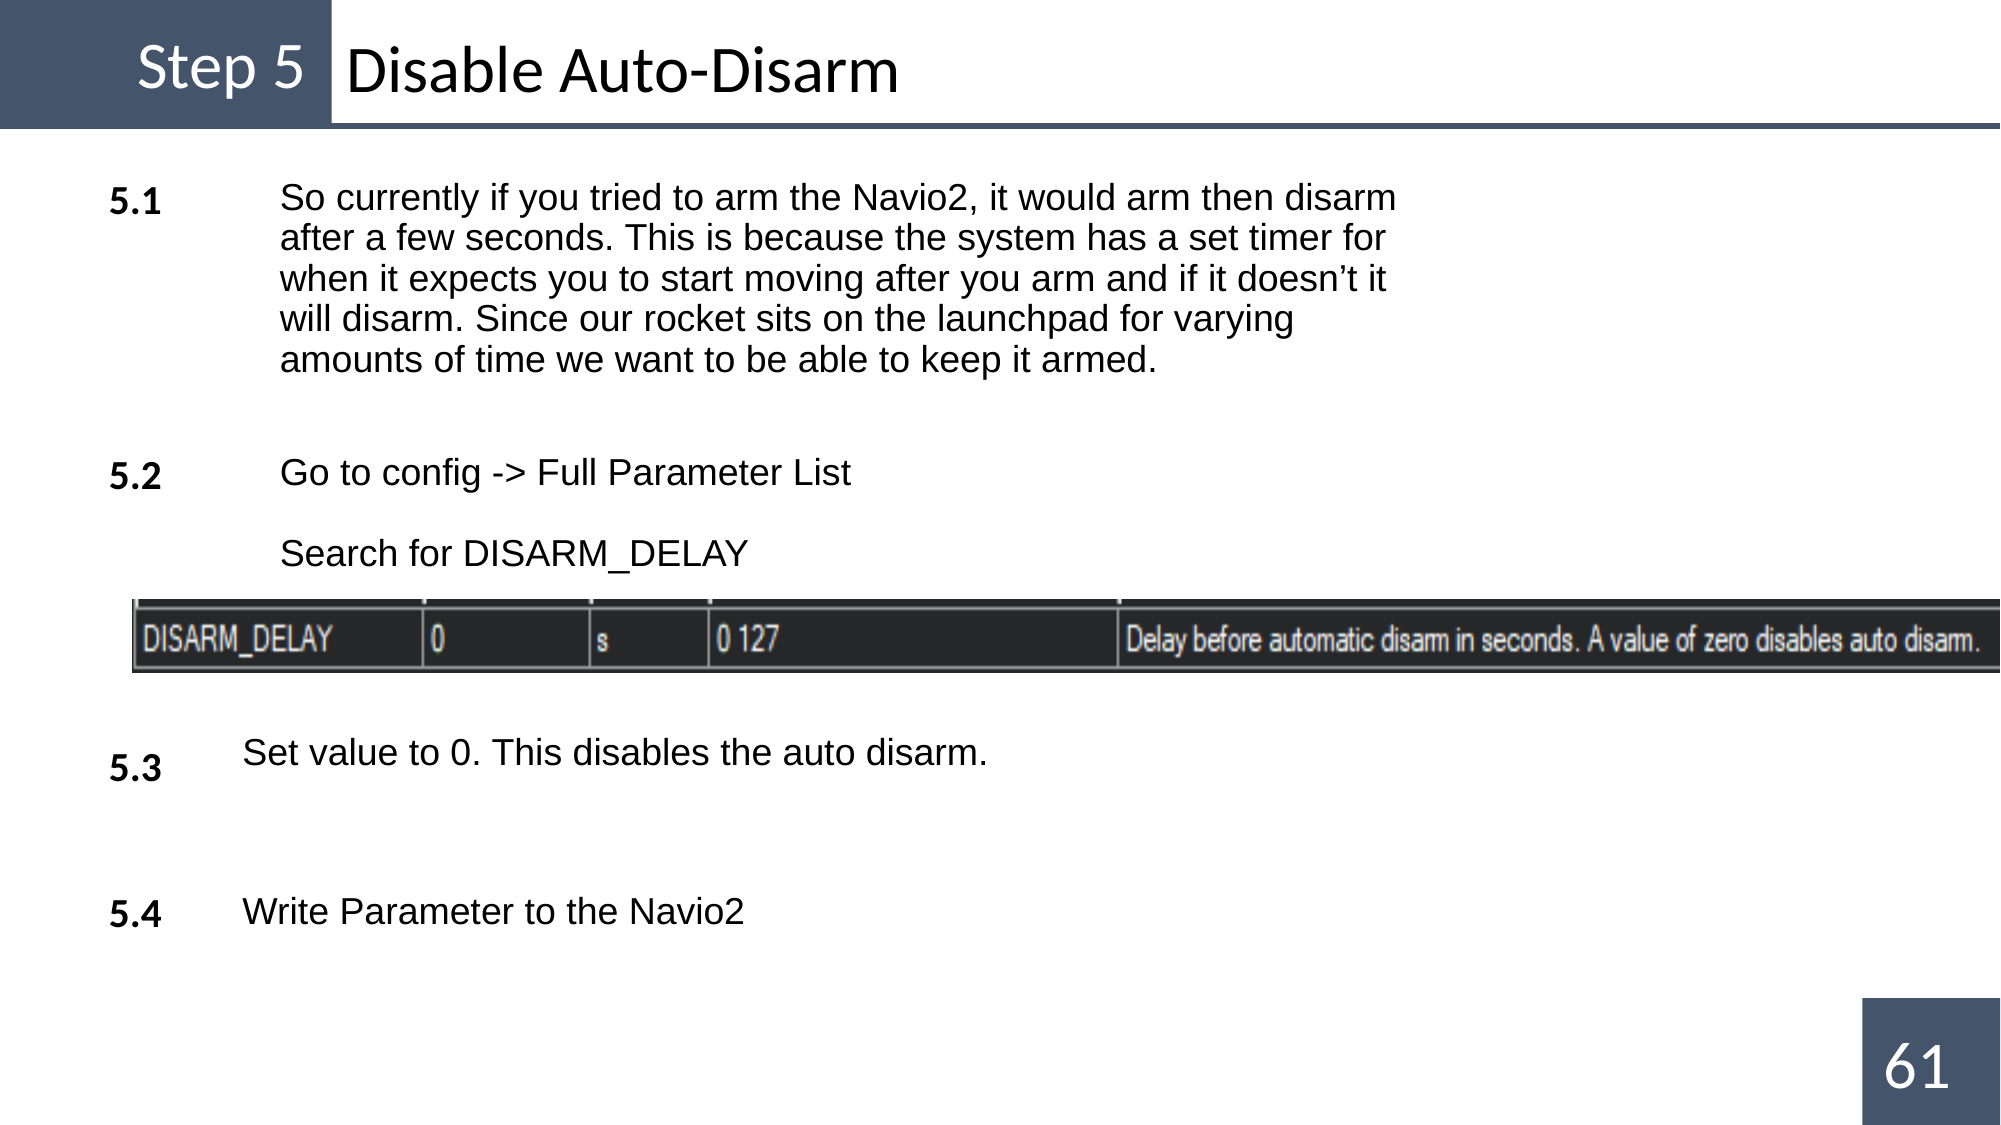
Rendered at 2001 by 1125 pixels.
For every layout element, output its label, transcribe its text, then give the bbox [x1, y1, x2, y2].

text_box 5.3 [93, 738, 222, 799]
text_box Write Parameter to the Navio2 [227, 884, 1331, 1005]
list 5.1 [93, 171, 222, 232]
text_box Step 5 [122, 15, 322, 110]
list Disable Auto-Disarm [331, 1, 1395, 141]
picture [132, 599, 2000, 673]
list 5.2 [93, 446, 222, 506]
text_box Set value to 0. This disables the auto disarm. [227, 725, 1331, 846]
list Go to config -> Full Parameter List Search for DISARM_DELAY [264, 445, 1033, 583]
list So currently if you tried to arm the Navio2, it would arm then disarm after a few seconds. This is because the system has a set timer for when it expects you to start moving after you arm and if it doesn’t it will disarm. Since our rocket sits on the launchpad for varying amounts of time we want to be able to keep it armed. [264, 170, 1436, 448]
text_box 5.4 [93, 884, 222, 945]
